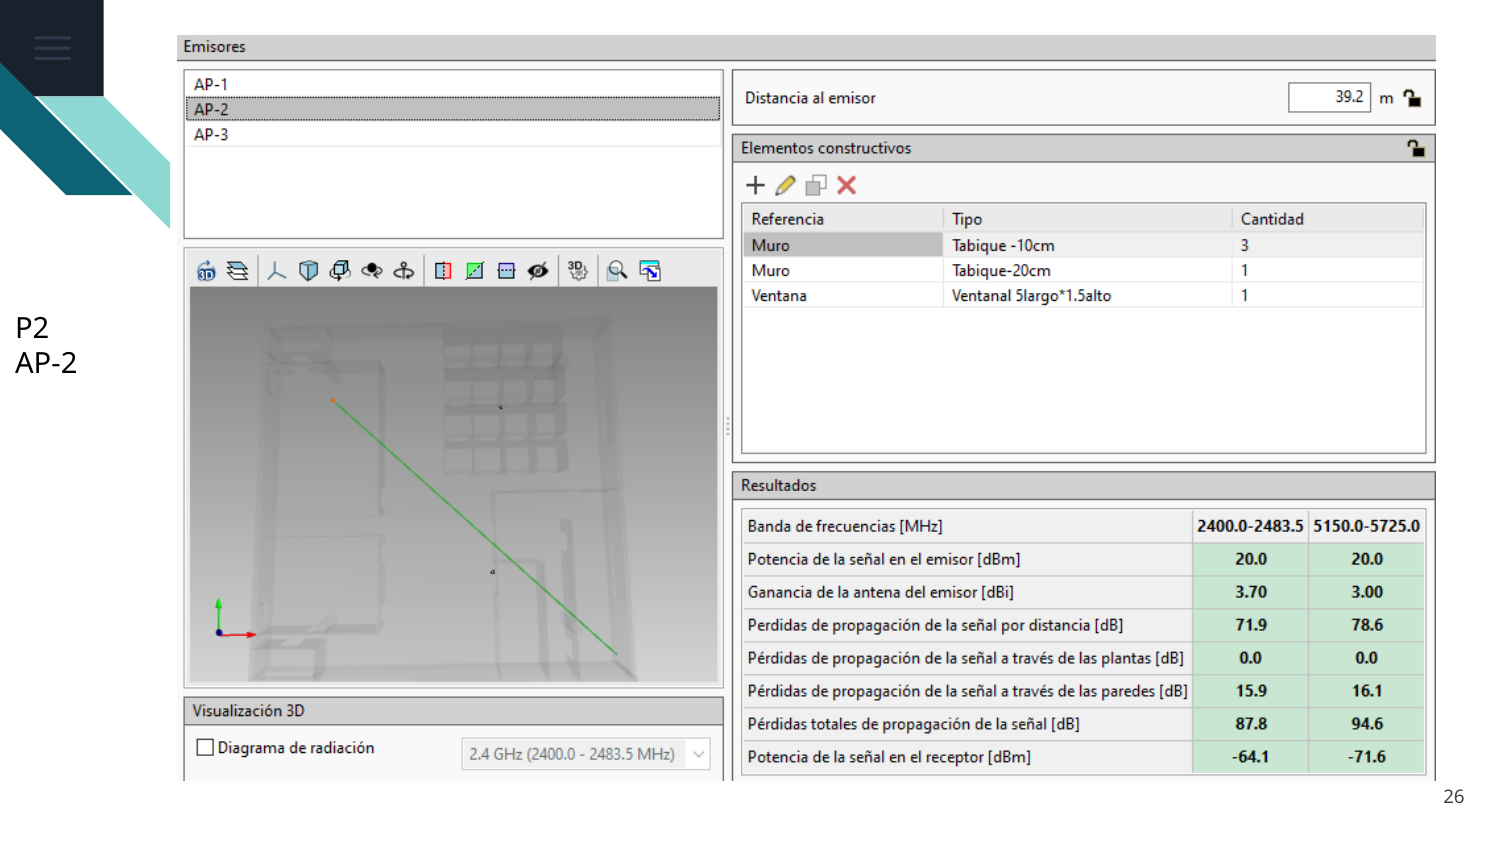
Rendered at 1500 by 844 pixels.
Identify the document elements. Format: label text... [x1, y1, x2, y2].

picture [177, 35, 1436, 782]
slide_number ‹#› [1389, 764, 1480, 830]
text_box P2 AP-2 [0, 294, 111, 467]
